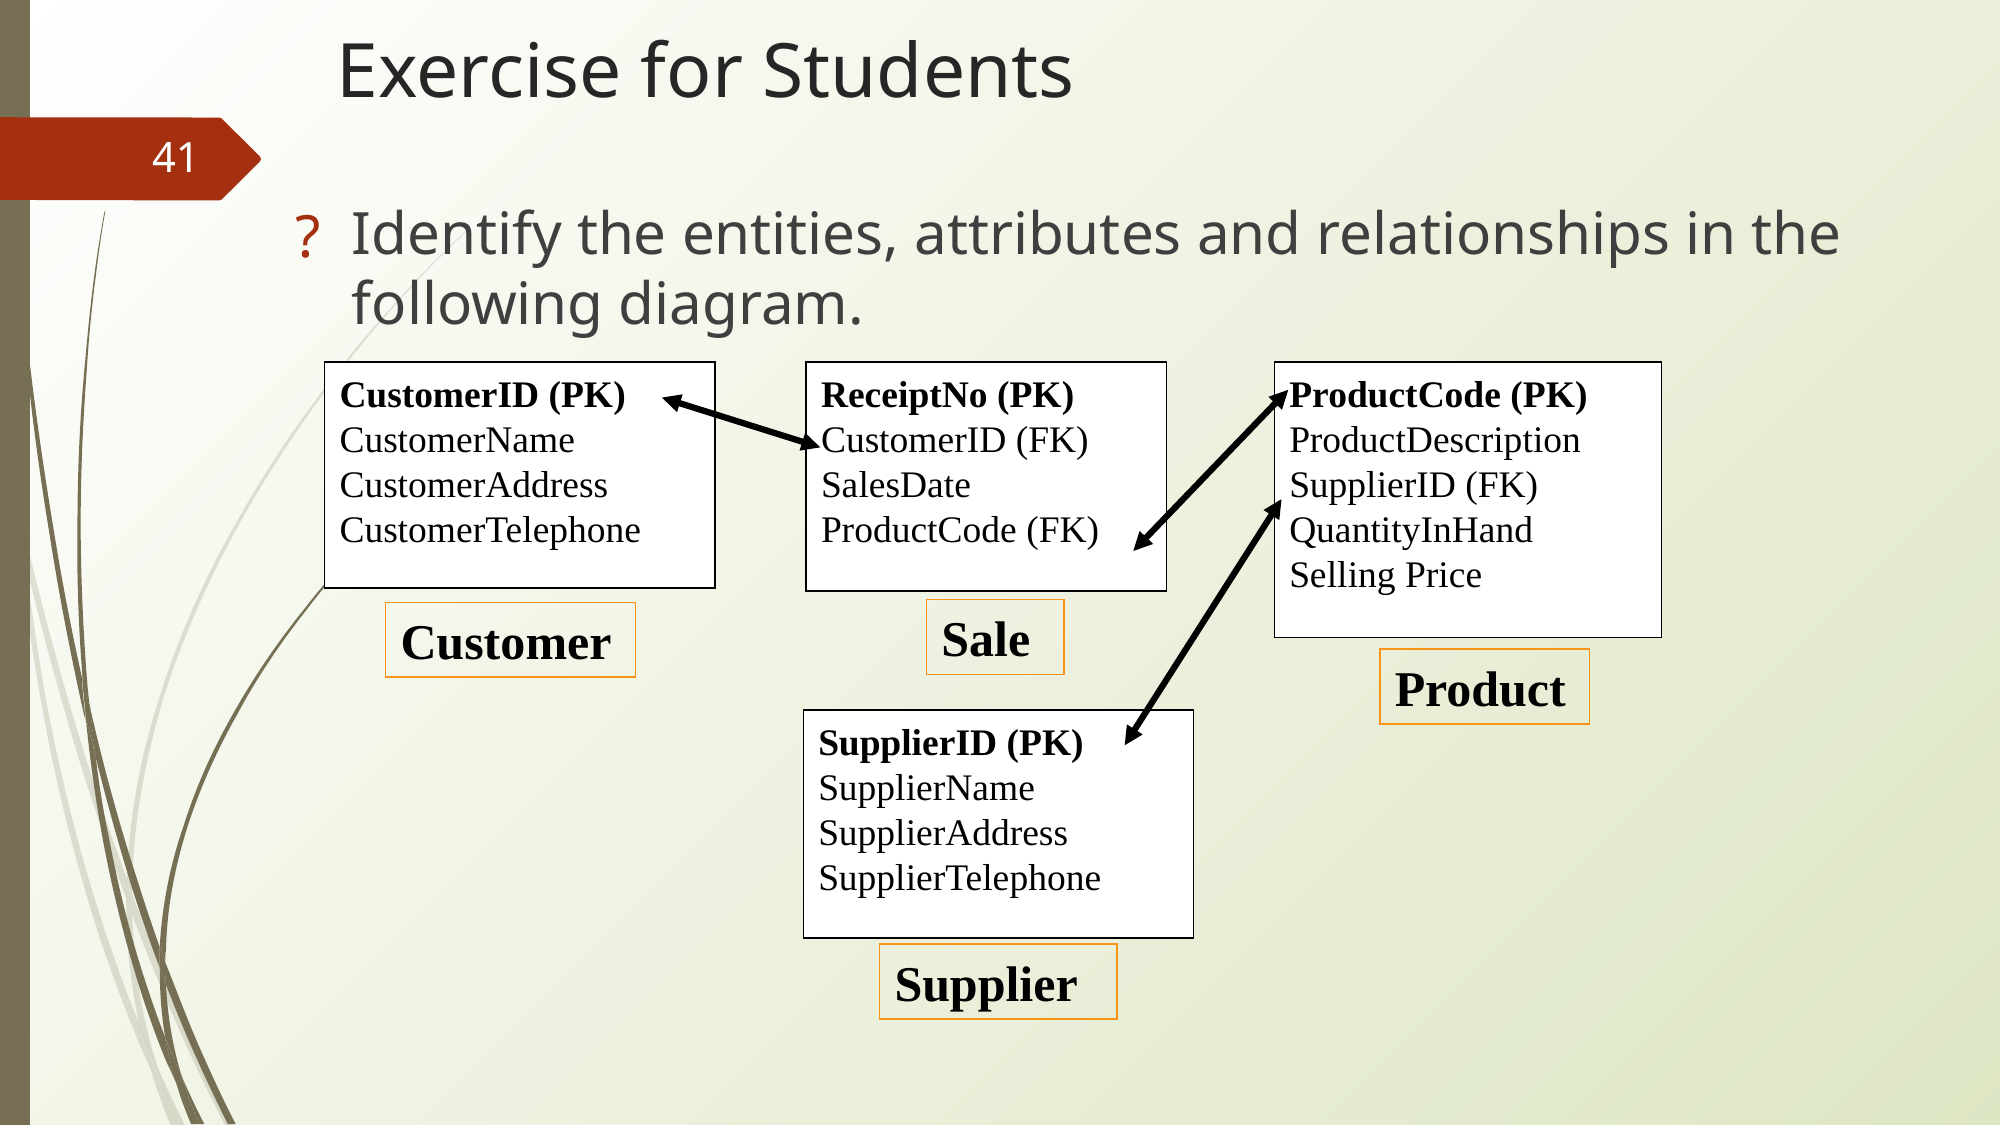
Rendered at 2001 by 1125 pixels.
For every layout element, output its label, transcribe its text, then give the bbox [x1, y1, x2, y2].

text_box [805, 361, 1167, 677]
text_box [661, 397, 821, 448]
slide_number ‹#› [87, 129, 216, 190]
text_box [1124, 498, 1282, 746]
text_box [1274, 361, 1662, 726]
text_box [1133, 389, 1289, 552]
title Exercise for Students [321, 15, 1698, 146]
list Identify the entities, attributes and relationships in the following diagram. [280, 189, 1867, 1000]
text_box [803, 709, 1194, 1021]
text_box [324, 361, 716, 680]
